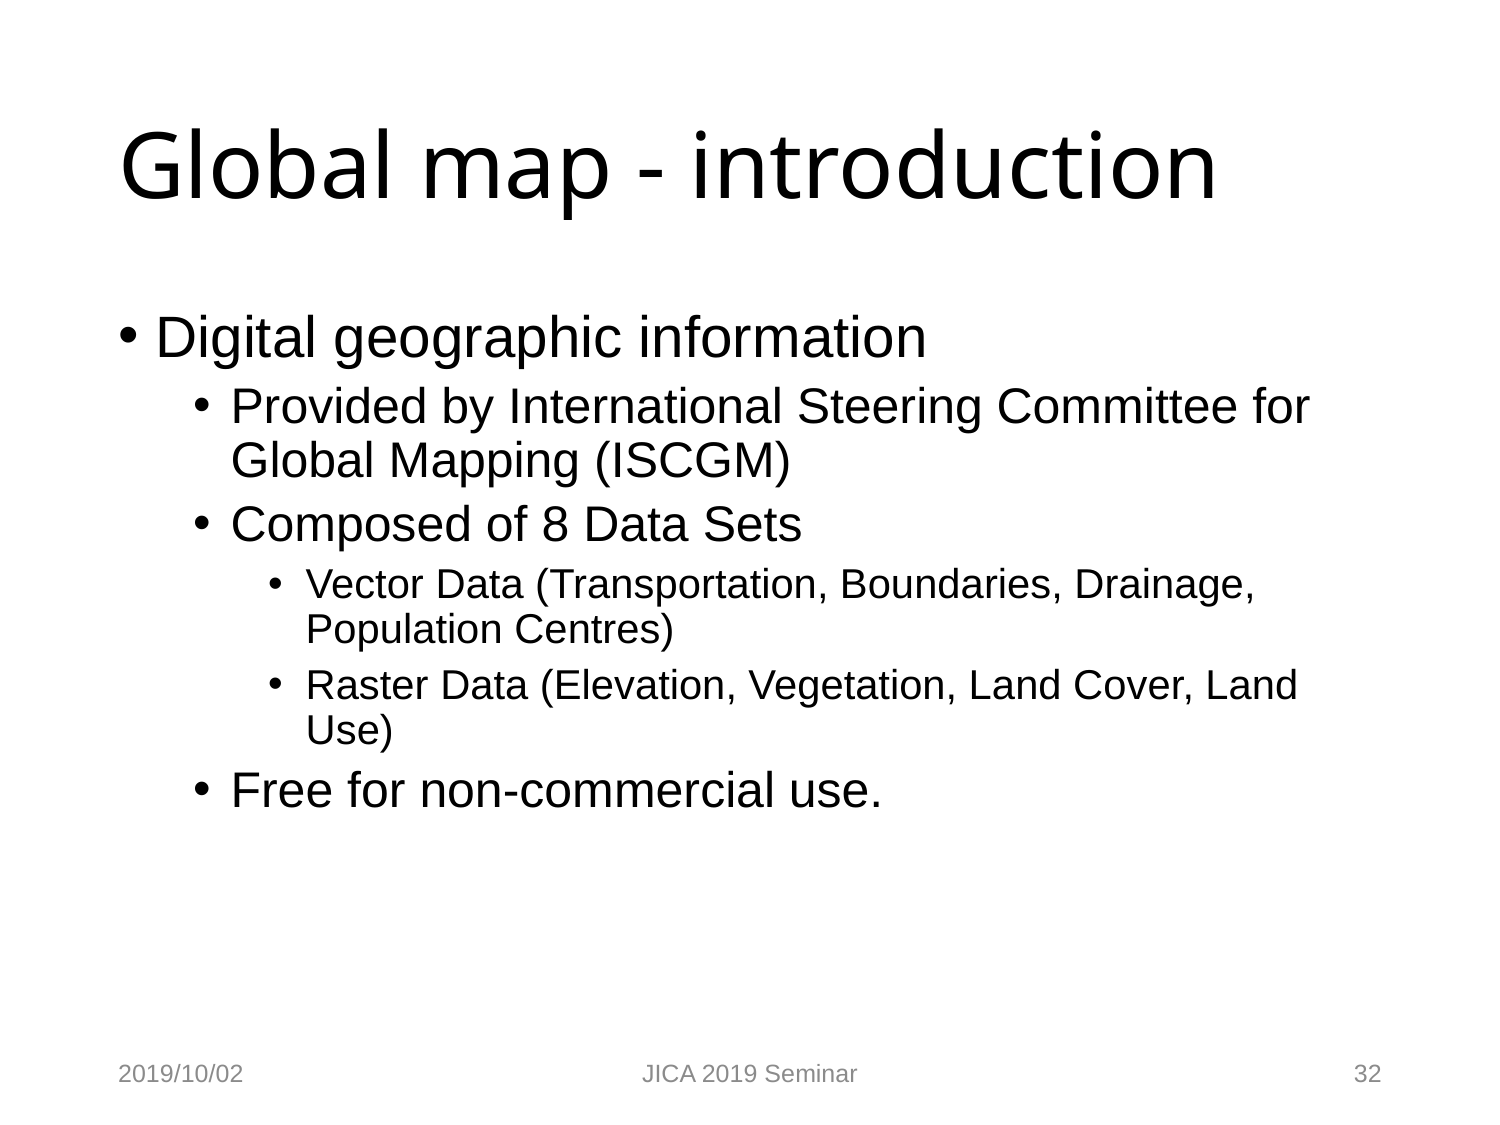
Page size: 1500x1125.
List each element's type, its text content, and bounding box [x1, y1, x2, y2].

slide_number 32 [1059, 1042, 1397, 1103]
list Digital geographic information Provided by International Steering Committee for Global Mapping (ISCGM) Composed of 8 Data Sets Vector Data (Transportation, Boundaries, Drainage, Population Centres) Raster Data (Elevation, Vegetation, Land Cover, Land Use) Free for non-commercial use. [103, 299, 1397, 1014]
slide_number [103, 1042, 441, 1103]
title Global map - introduction [103, 59, 1397, 278]
footer JICA 2019 Seminar [496, 1042, 1004, 1103]
